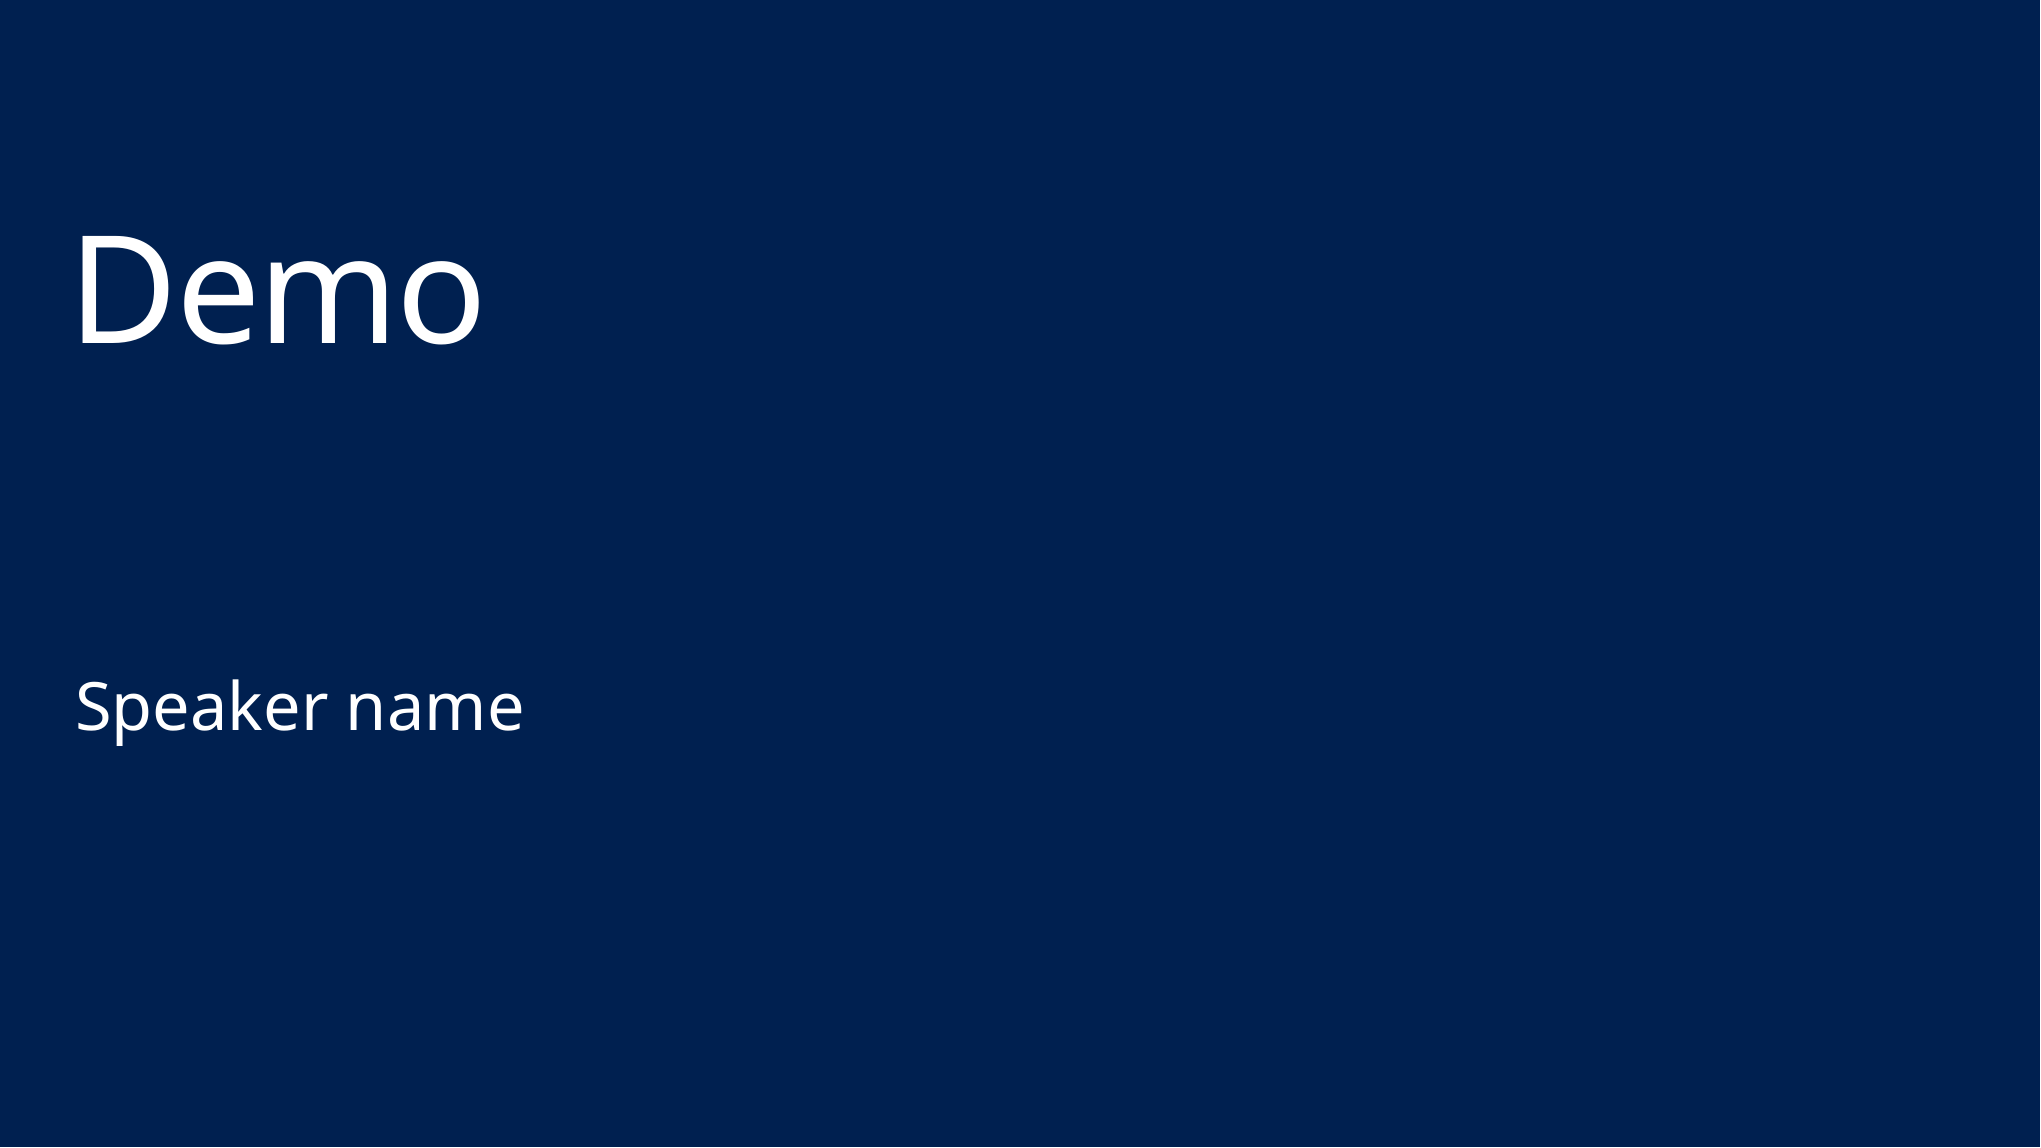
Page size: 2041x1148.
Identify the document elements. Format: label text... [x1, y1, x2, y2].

list Speaker name [45, 648, 1546, 770]
title Demo [45, 198, 1546, 393]
